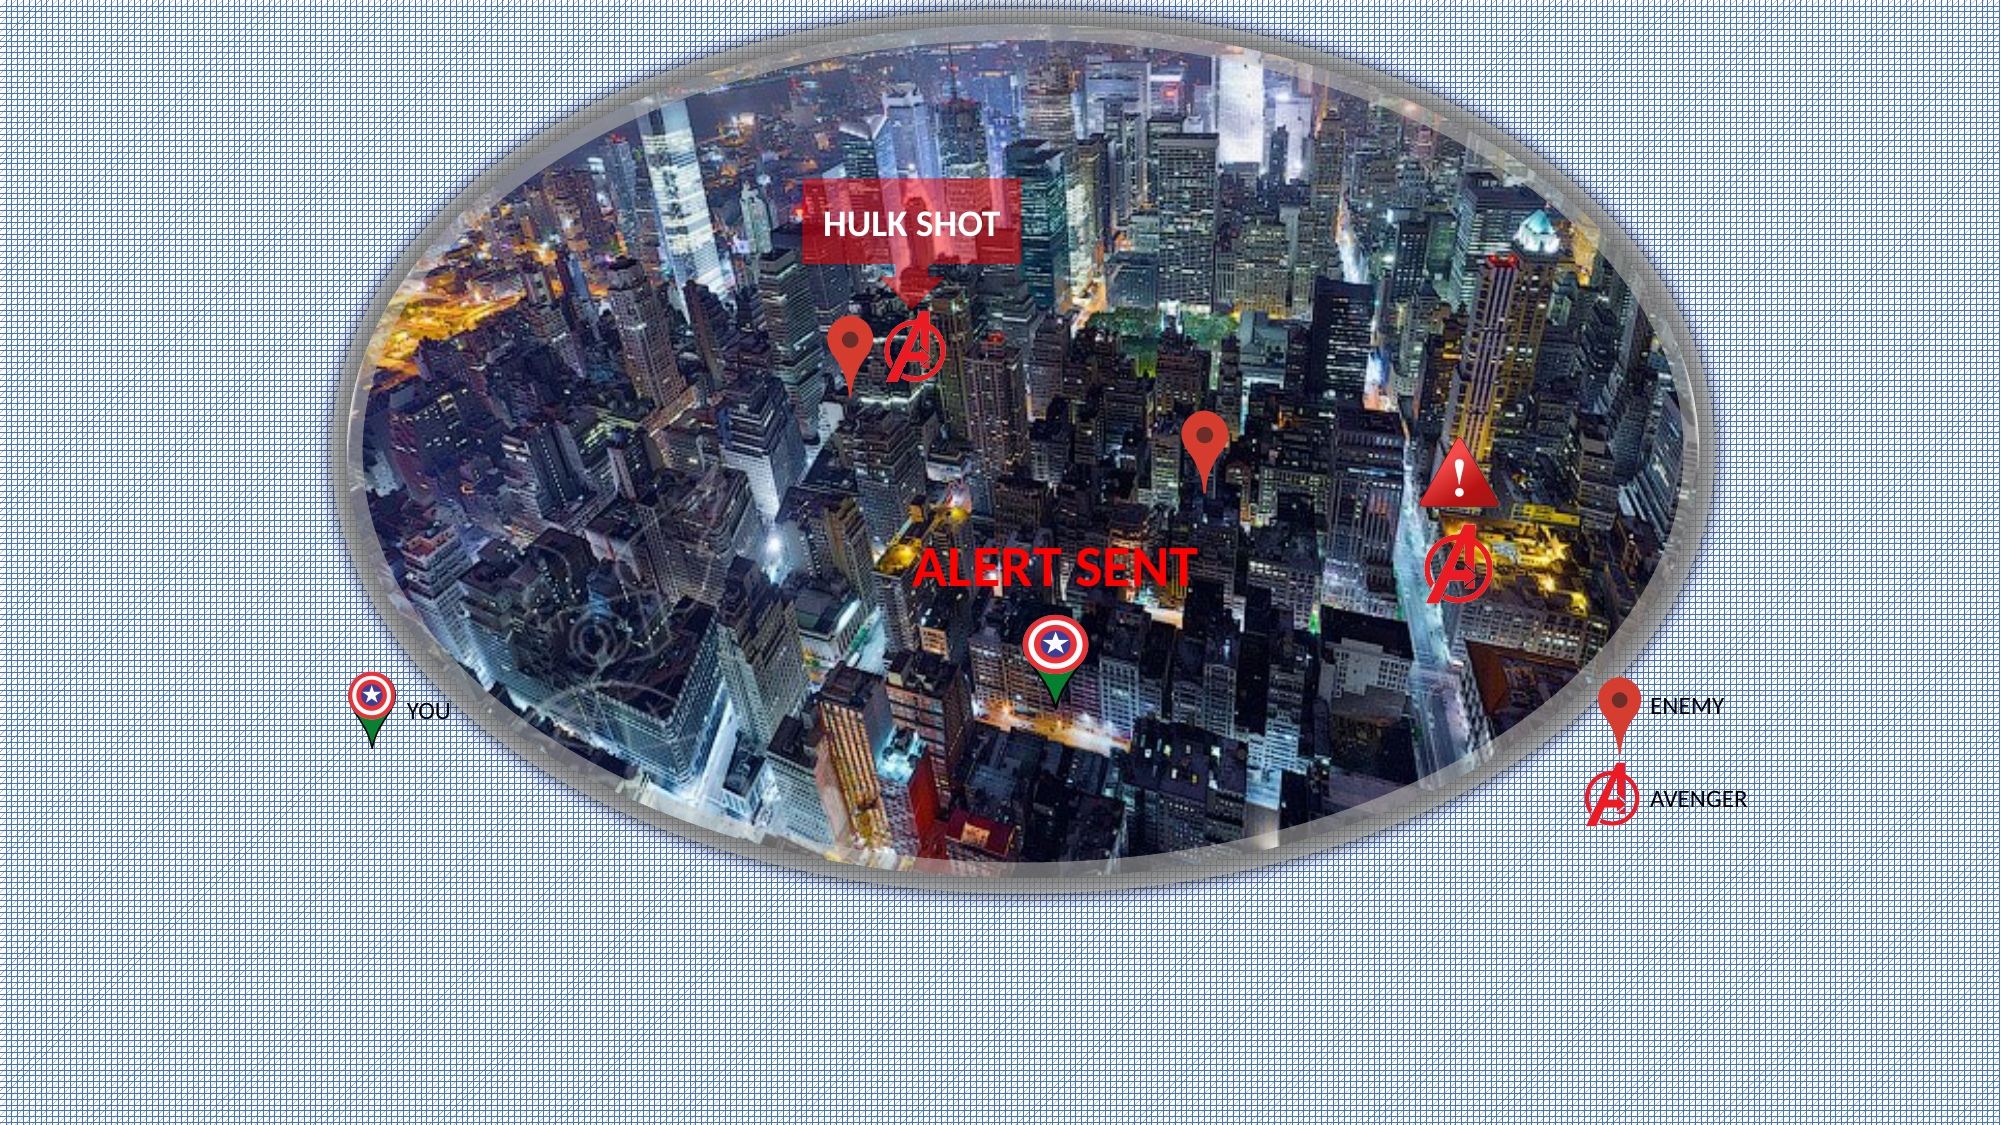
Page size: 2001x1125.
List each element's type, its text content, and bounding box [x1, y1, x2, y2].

text_box AVENGER [1700, 775, 1764, 821]
text_box ENEMY [1700, 682, 1740, 727]
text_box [347, 670, 397, 749]
picture [346, 24, 1700, 879]
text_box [1021, 613, 1091, 711]
